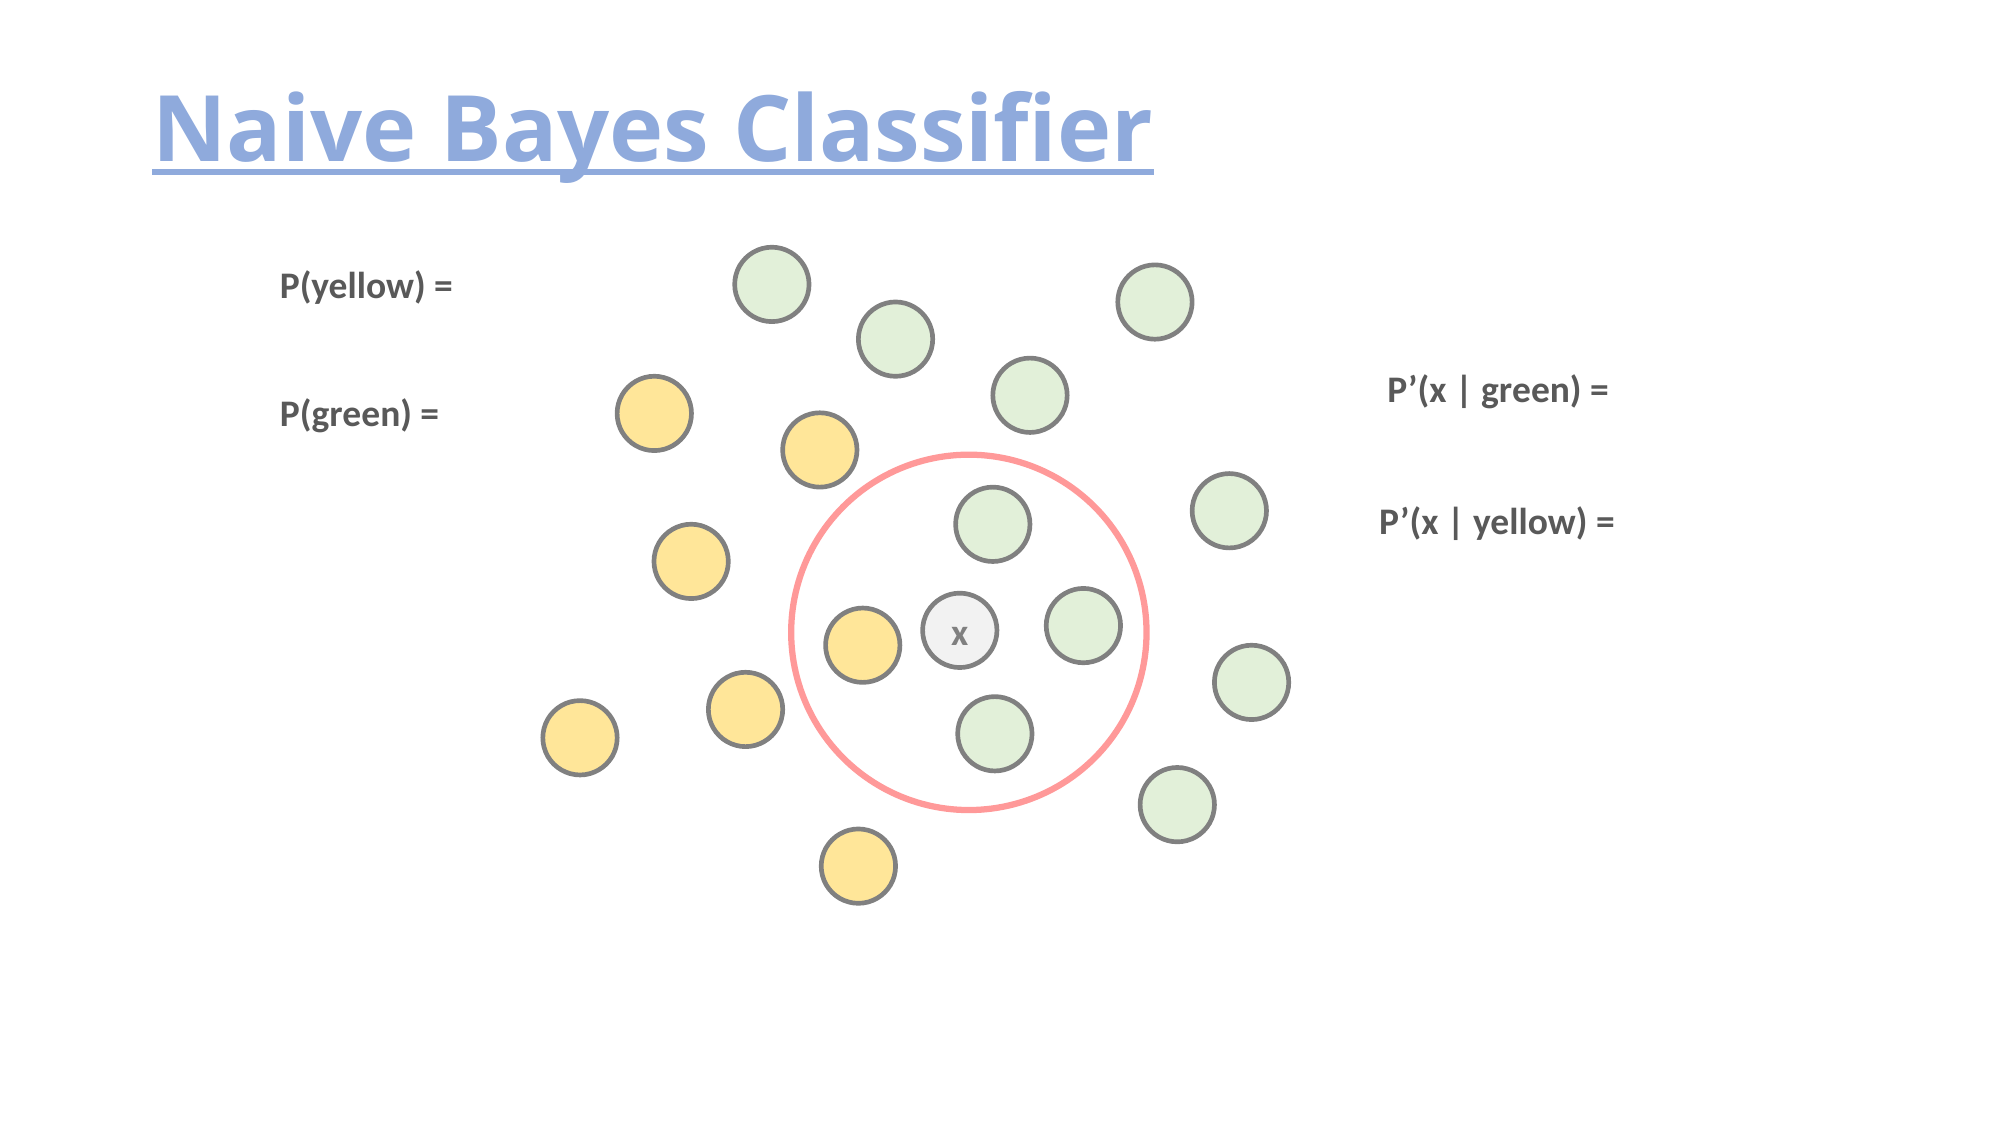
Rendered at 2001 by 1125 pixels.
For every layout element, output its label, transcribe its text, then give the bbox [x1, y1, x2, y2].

title Naive Bayes Classifier [137, 23, 1863, 241]
text_box [616, 375, 693, 452]
text_box [1213, 644, 1290, 721]
text_box [652, 523, 730, 600]
text_box [733, 246, 811, 323]
text_box [1139, 766, 1216, 843]
text_box [857, 300, 934, 378]
text_box [781, 411, 859, 489]
text_box [790, 453, 1148, 812]
text_box [707, 671, 784, 748]
text_box [1116, 263, 1194, 341]
text_box [991, 357, 1069, 434]
text_box [820, 827, 897, 905]
text_box [541, 699, 619, 777]
text_box [1191, 472, 1268, 549]
